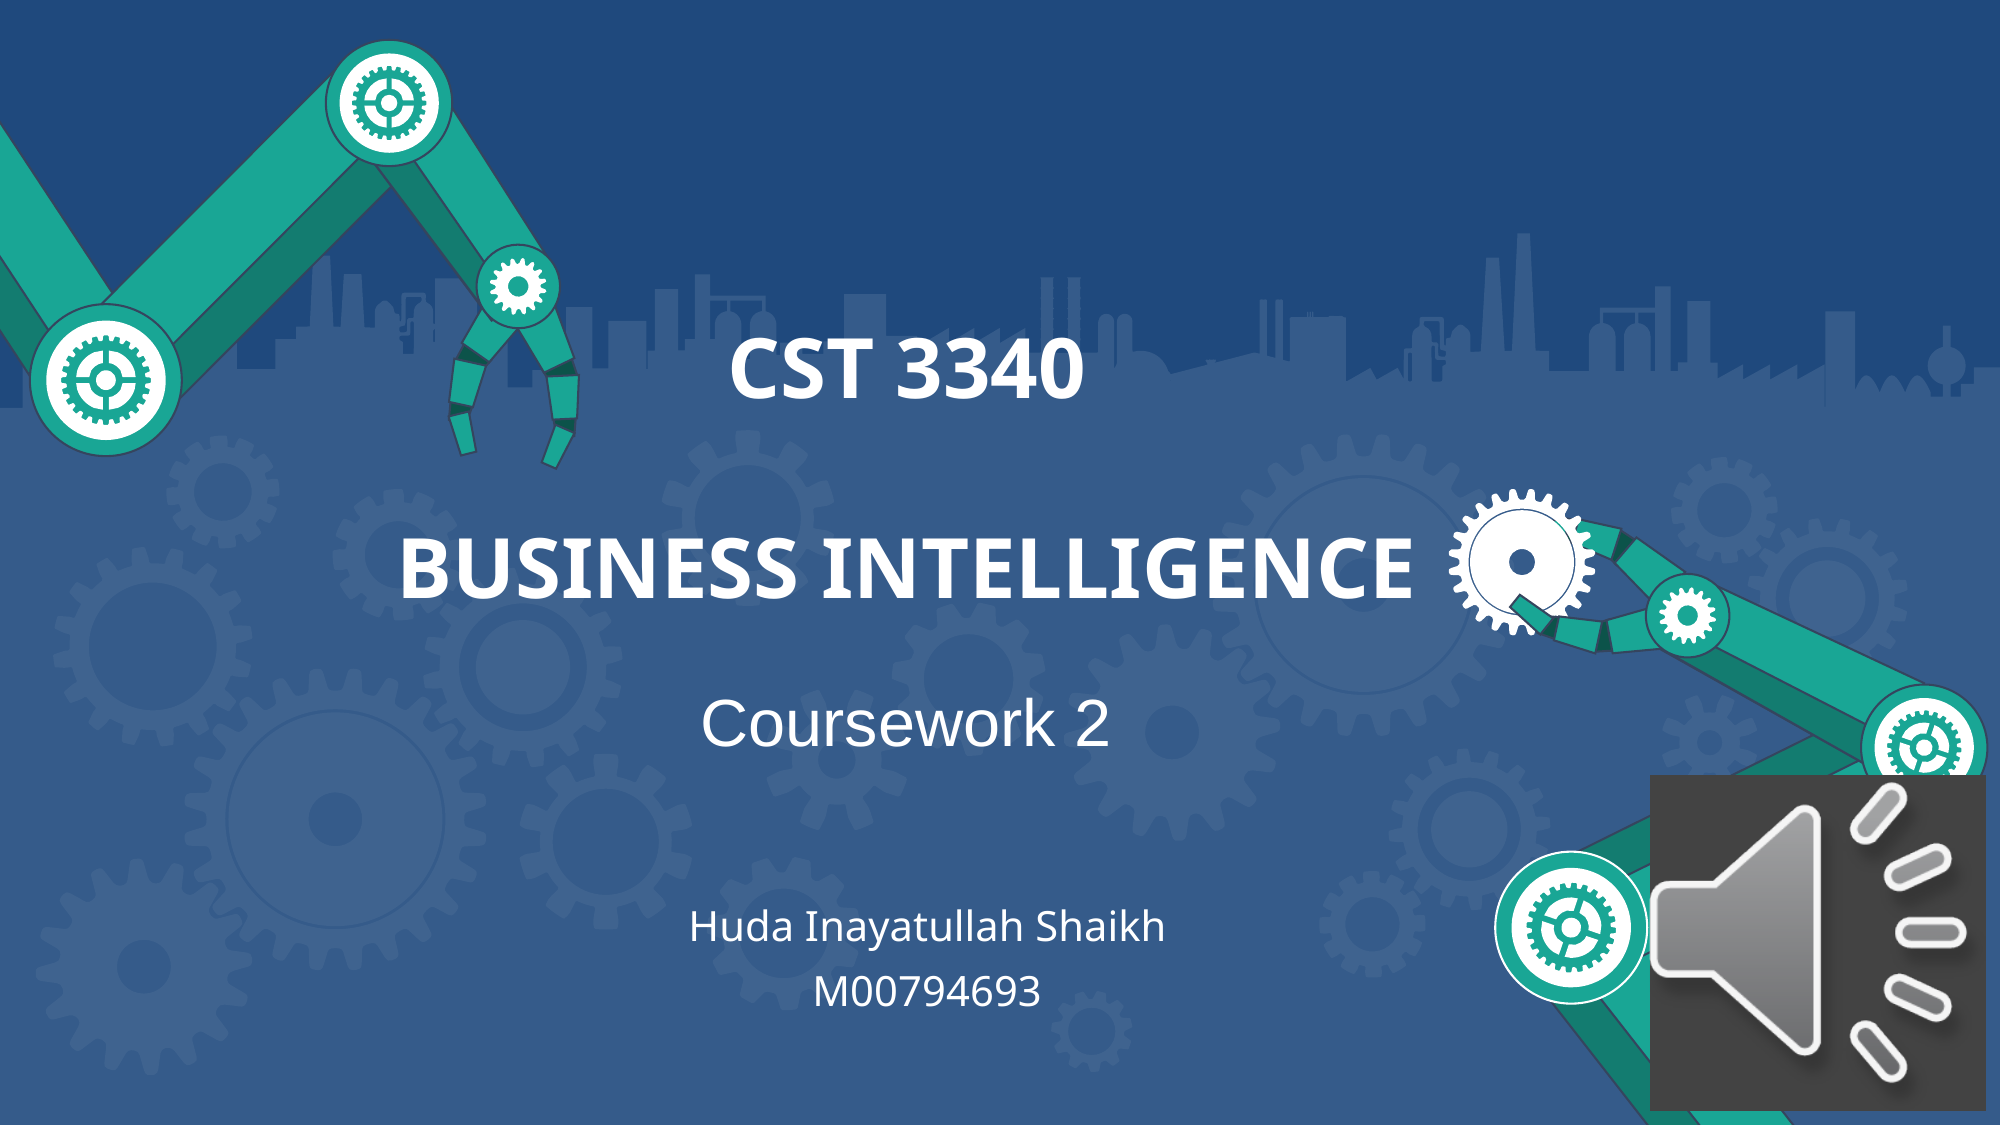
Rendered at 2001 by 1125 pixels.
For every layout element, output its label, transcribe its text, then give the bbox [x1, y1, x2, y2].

picture [1648, 773, 1987, 1112]
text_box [1526, 572, 1730, 668]
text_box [1487, 489, 1988, 1102]
text_box CST 3340 BUSINESS INTELLIGENCE [0, 308, 1907, 623]
text_box Huda Inayatullah Shaikh M00794693 [0, 877, 1487, 1073]
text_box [476, 244, 595, 453]
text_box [0, 39, 532, 457]
text_box Coursework 2 [0, 672, 1487, 767]
